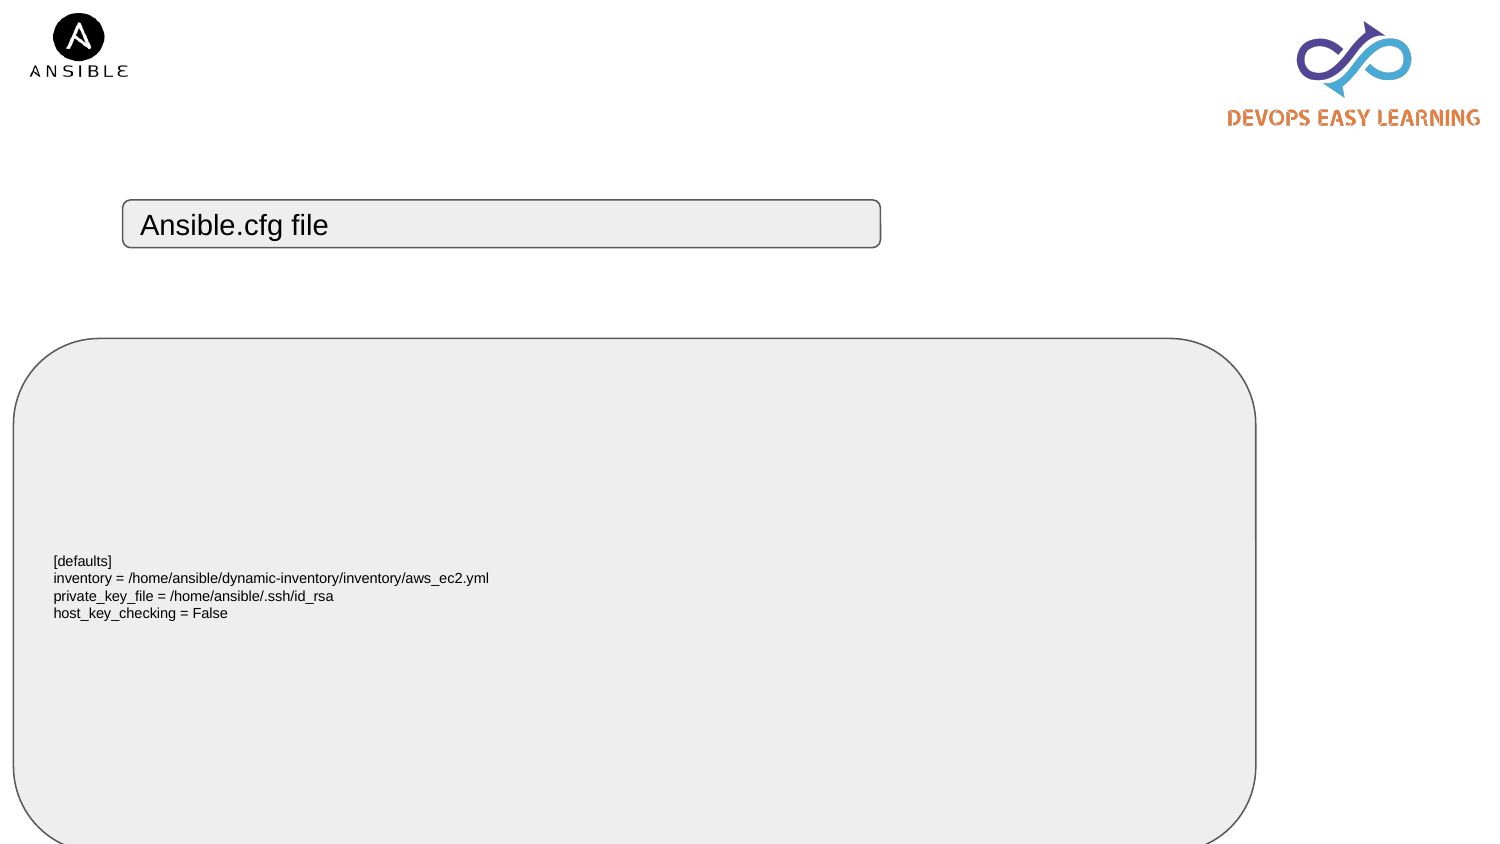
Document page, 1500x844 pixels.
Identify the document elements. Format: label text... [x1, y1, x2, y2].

picture [0, 0, 157, 102]
text_box [defaults] inventory = /home/ansible/dynamic-inventory/inventory/aws_ec2.yml private_key_file = /home/ansible/.ssh/id_rsa host_key_checking = False [13, 338, 1256, 844]
picture [1216, 9, 1492, 148]
text_box [52, 283, 1445, 350]
text_box Ansible.cfg file [122, 199, 881, 248]
